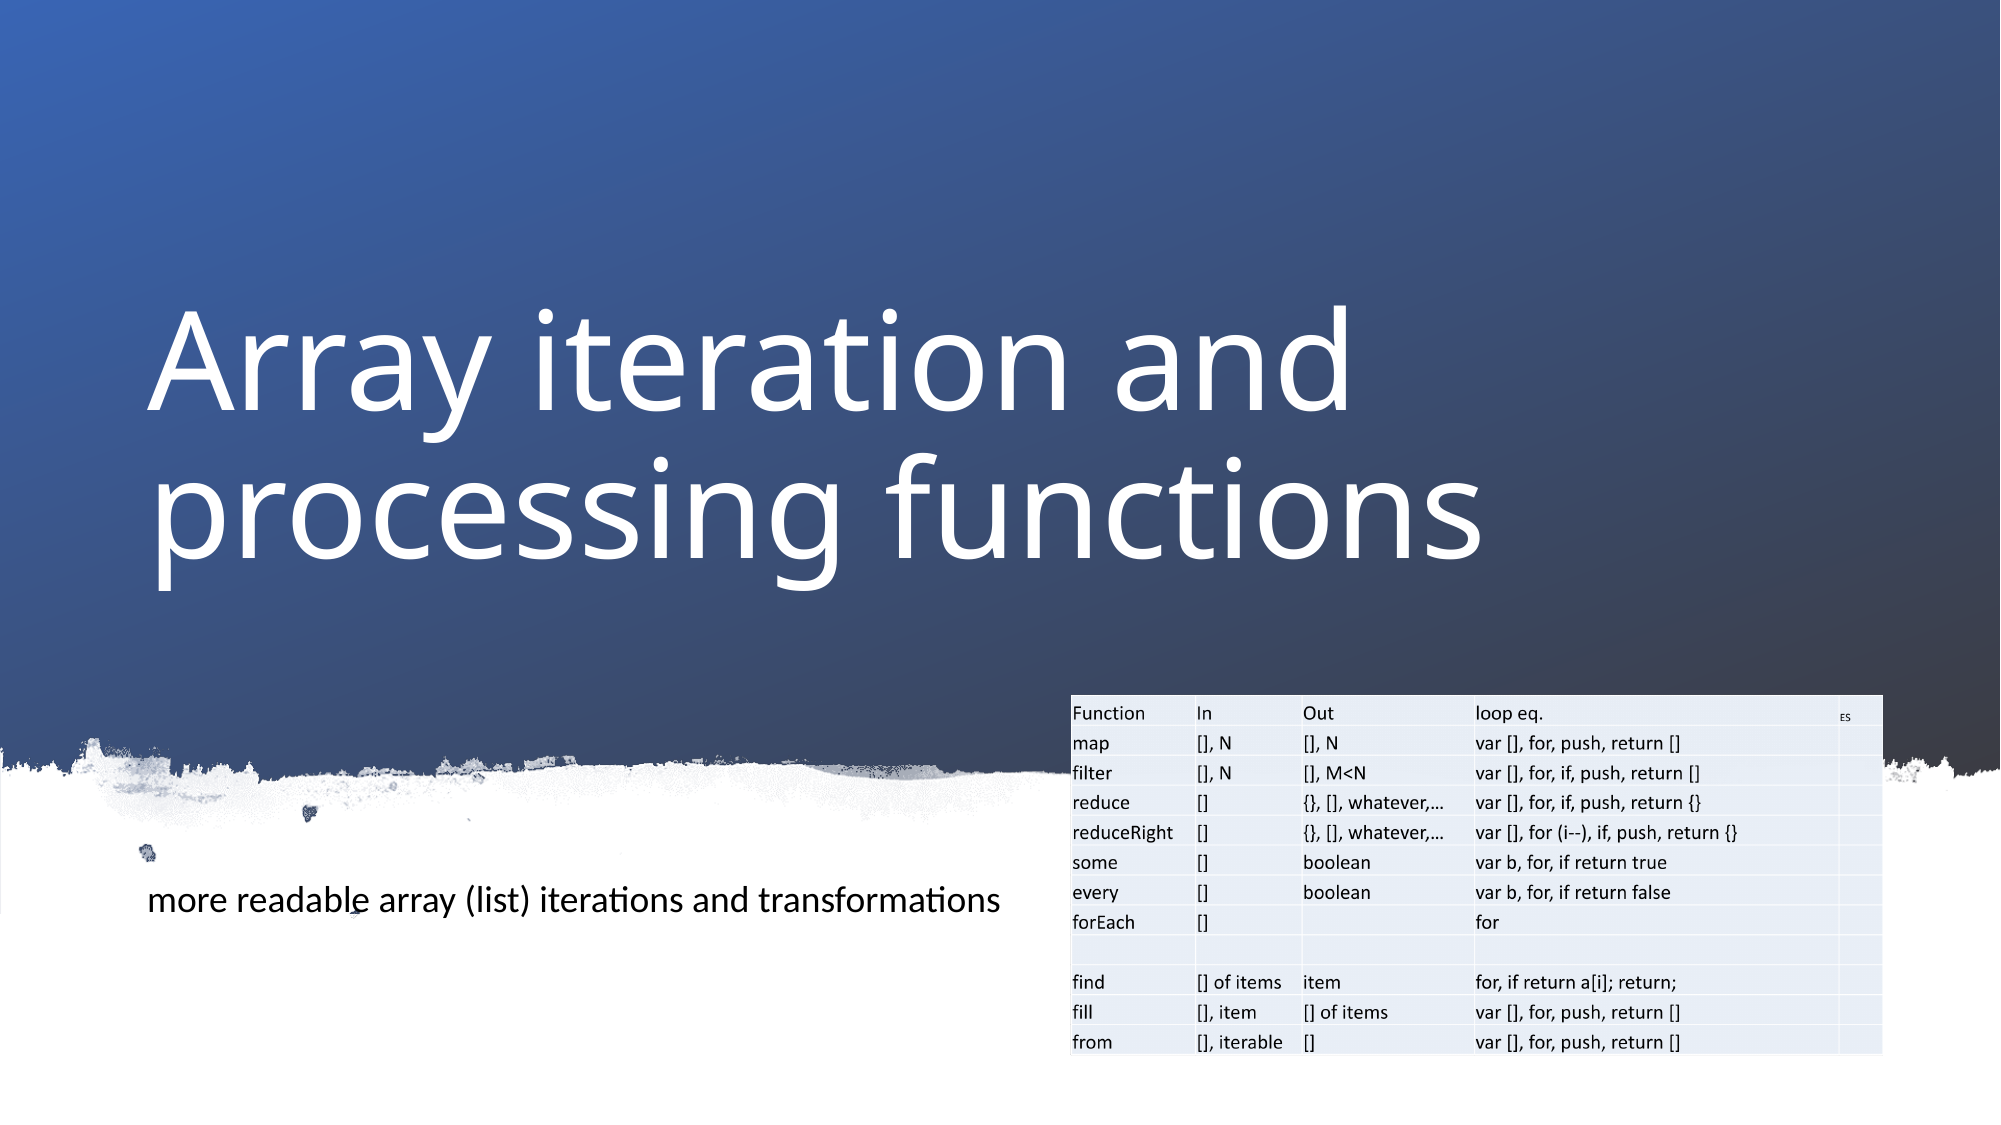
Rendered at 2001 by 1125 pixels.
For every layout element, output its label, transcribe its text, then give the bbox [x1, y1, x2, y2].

picture [0, 624, 2000, 1125]
title Array iteration and processing functions [131, 195, 1776, 624]
text_box [0, 0, 2000, 624]
